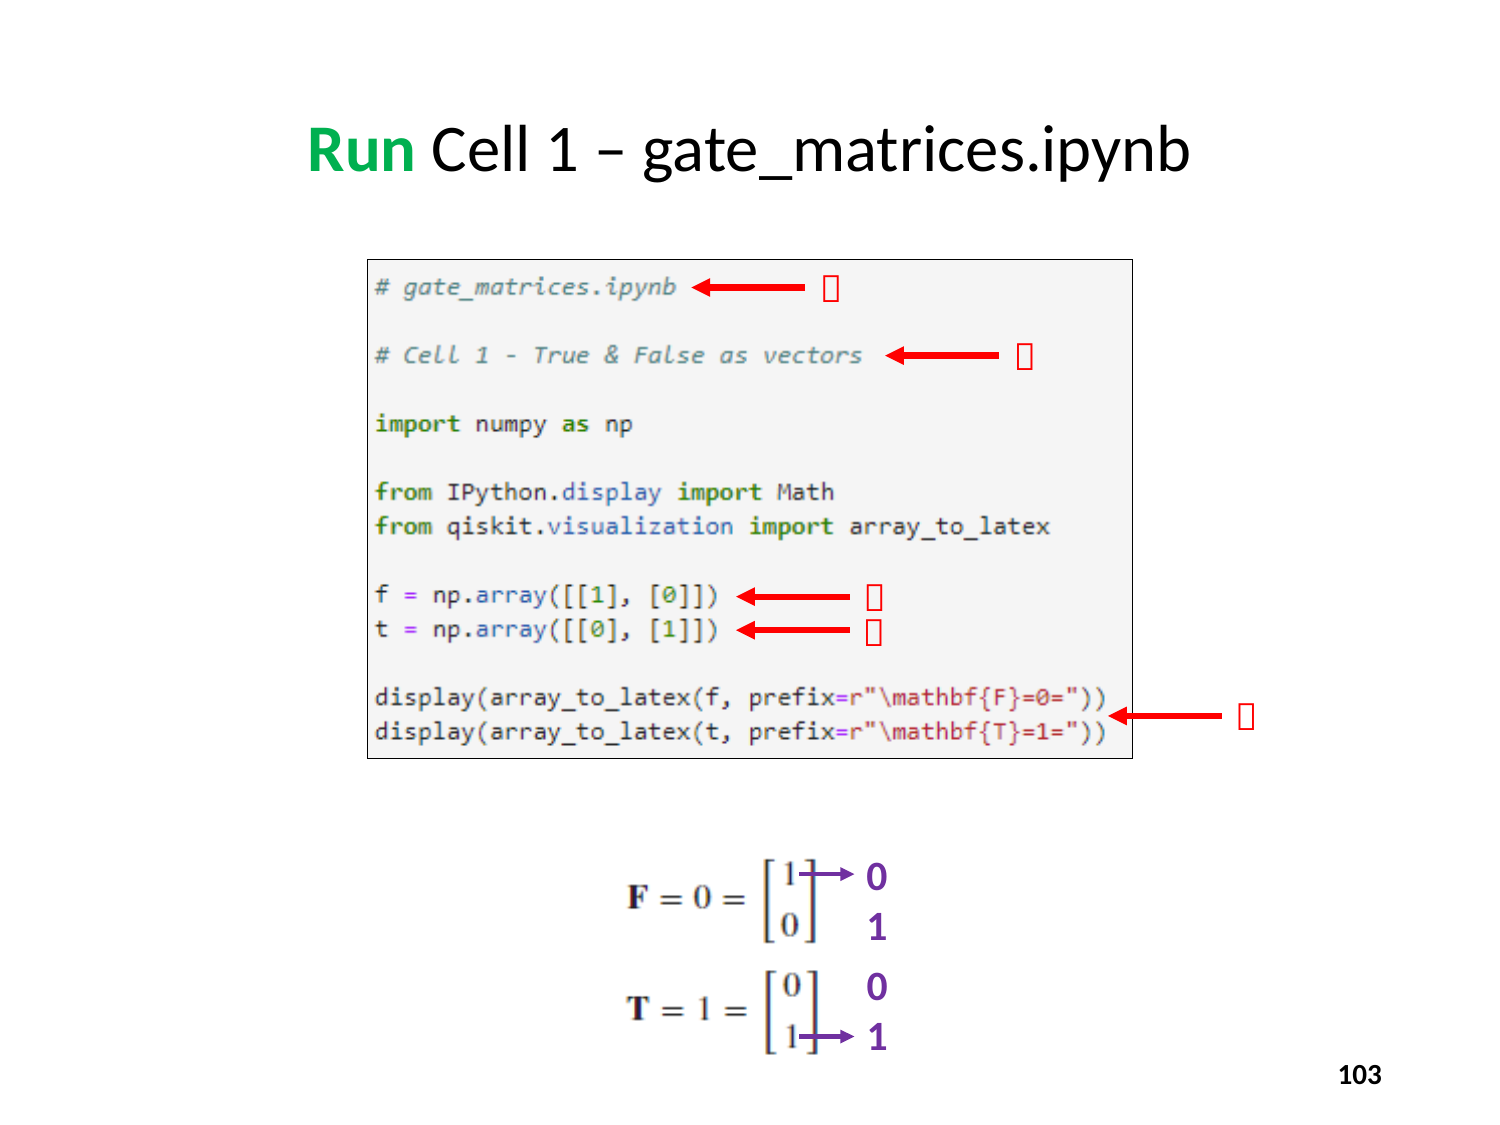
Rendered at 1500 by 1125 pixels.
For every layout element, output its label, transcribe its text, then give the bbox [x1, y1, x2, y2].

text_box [885, 325, 1062, 386]
picture [366, 259, 1133, 759]
text_box 0 1 [858, 841, 882, 951]
text_box 0 1 [858, 951, 882, 1067]
slide_number 103 [1059, 1042, 1397, 1103]
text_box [736, 601, 911, 663]
picture [618, 847, 833, 1072]
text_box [1107, 686, 1284, 747]
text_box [736, 566, 912, 627]
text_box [691, 257, 868, 318]
title Run Cell 1 – gate_matrices.ipynb [103, 59, 1397, 241]
